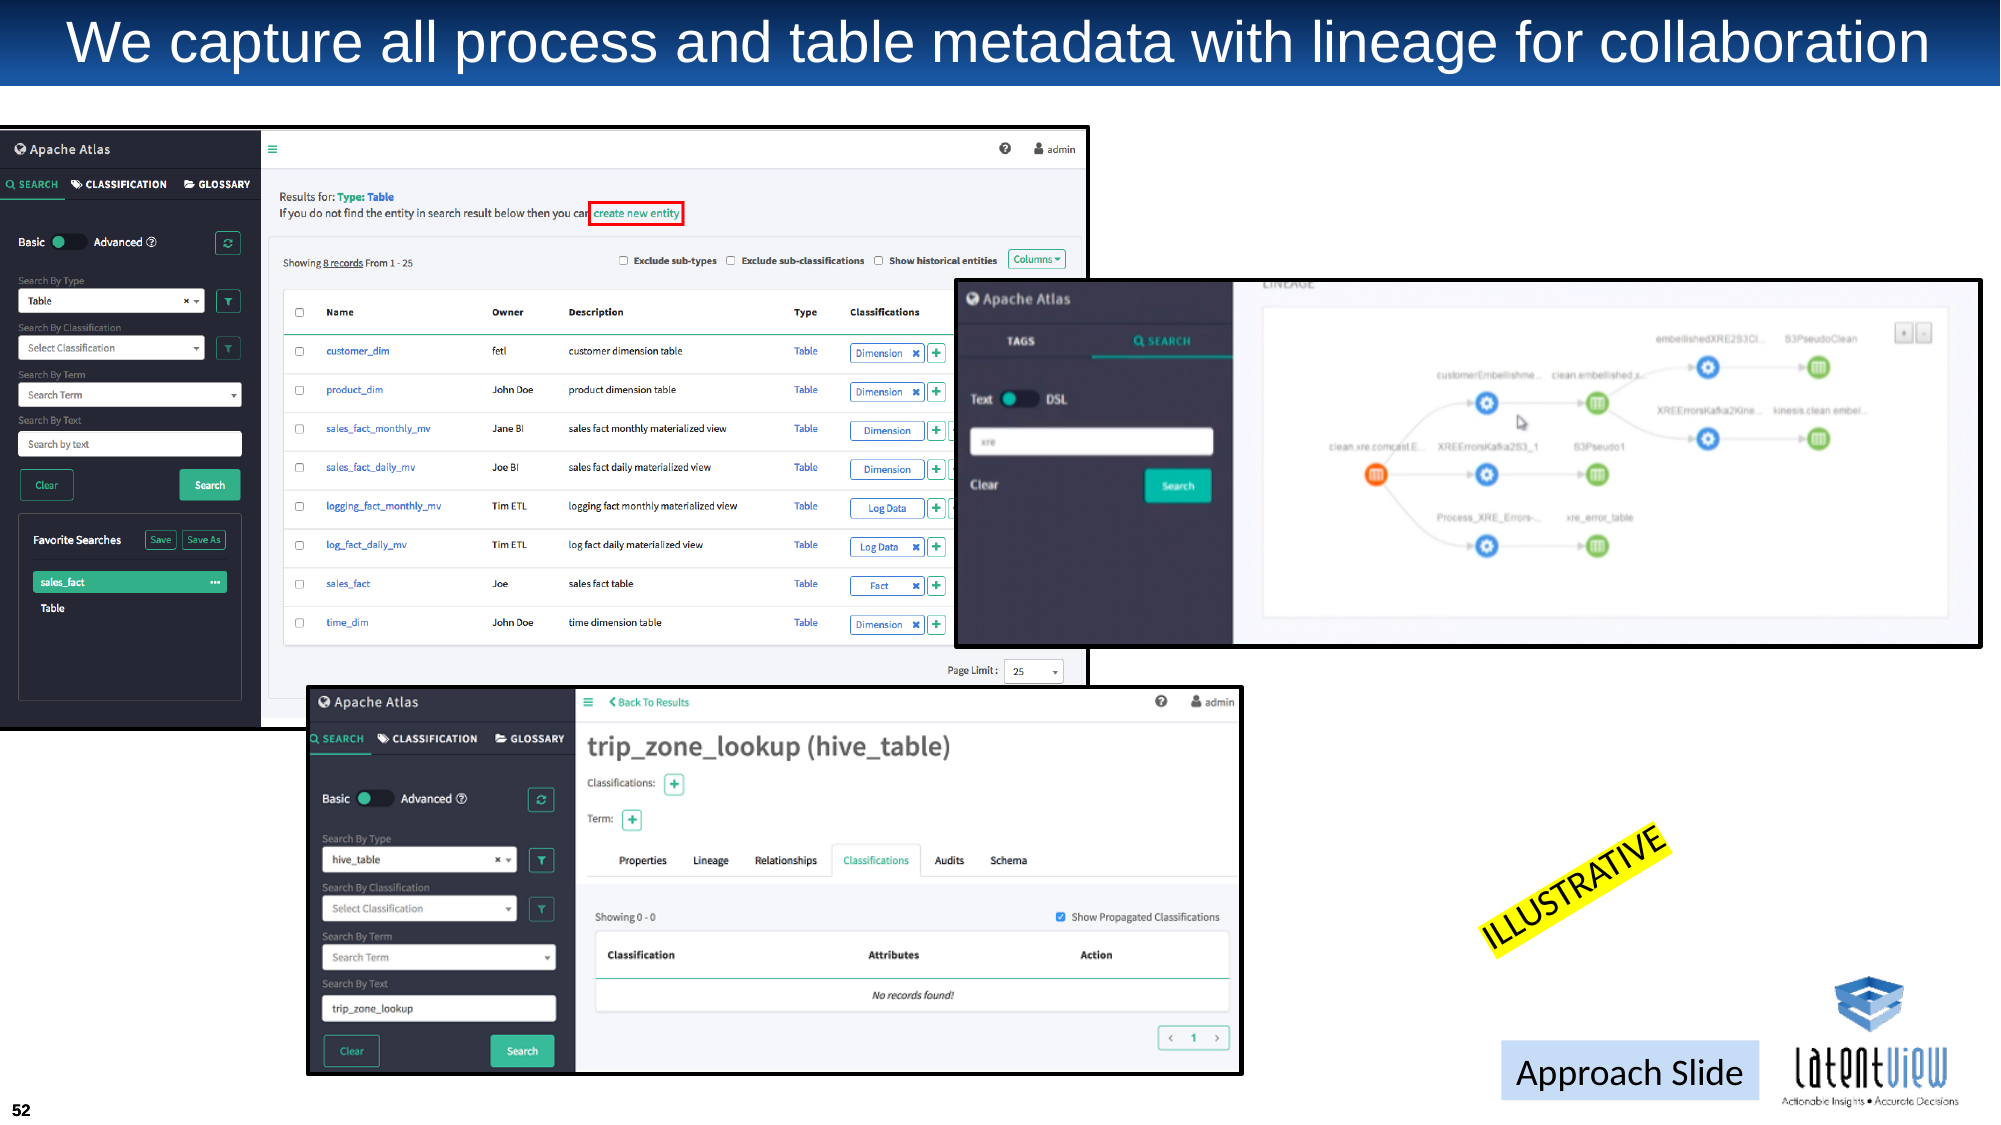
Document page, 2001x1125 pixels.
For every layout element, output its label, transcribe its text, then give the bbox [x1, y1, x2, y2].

text_box Approach Slide [1501, 1040, 1760, 1101]
picture [1754, 959, 1988, 1125]
picture [0, 128, 1979, 1072]
title We capture all process and table metadata with lineage for collaboration [0, 9, 2000, 77]
text_box ILLUSTRATIVE [1456, 798, 1689, 972]
